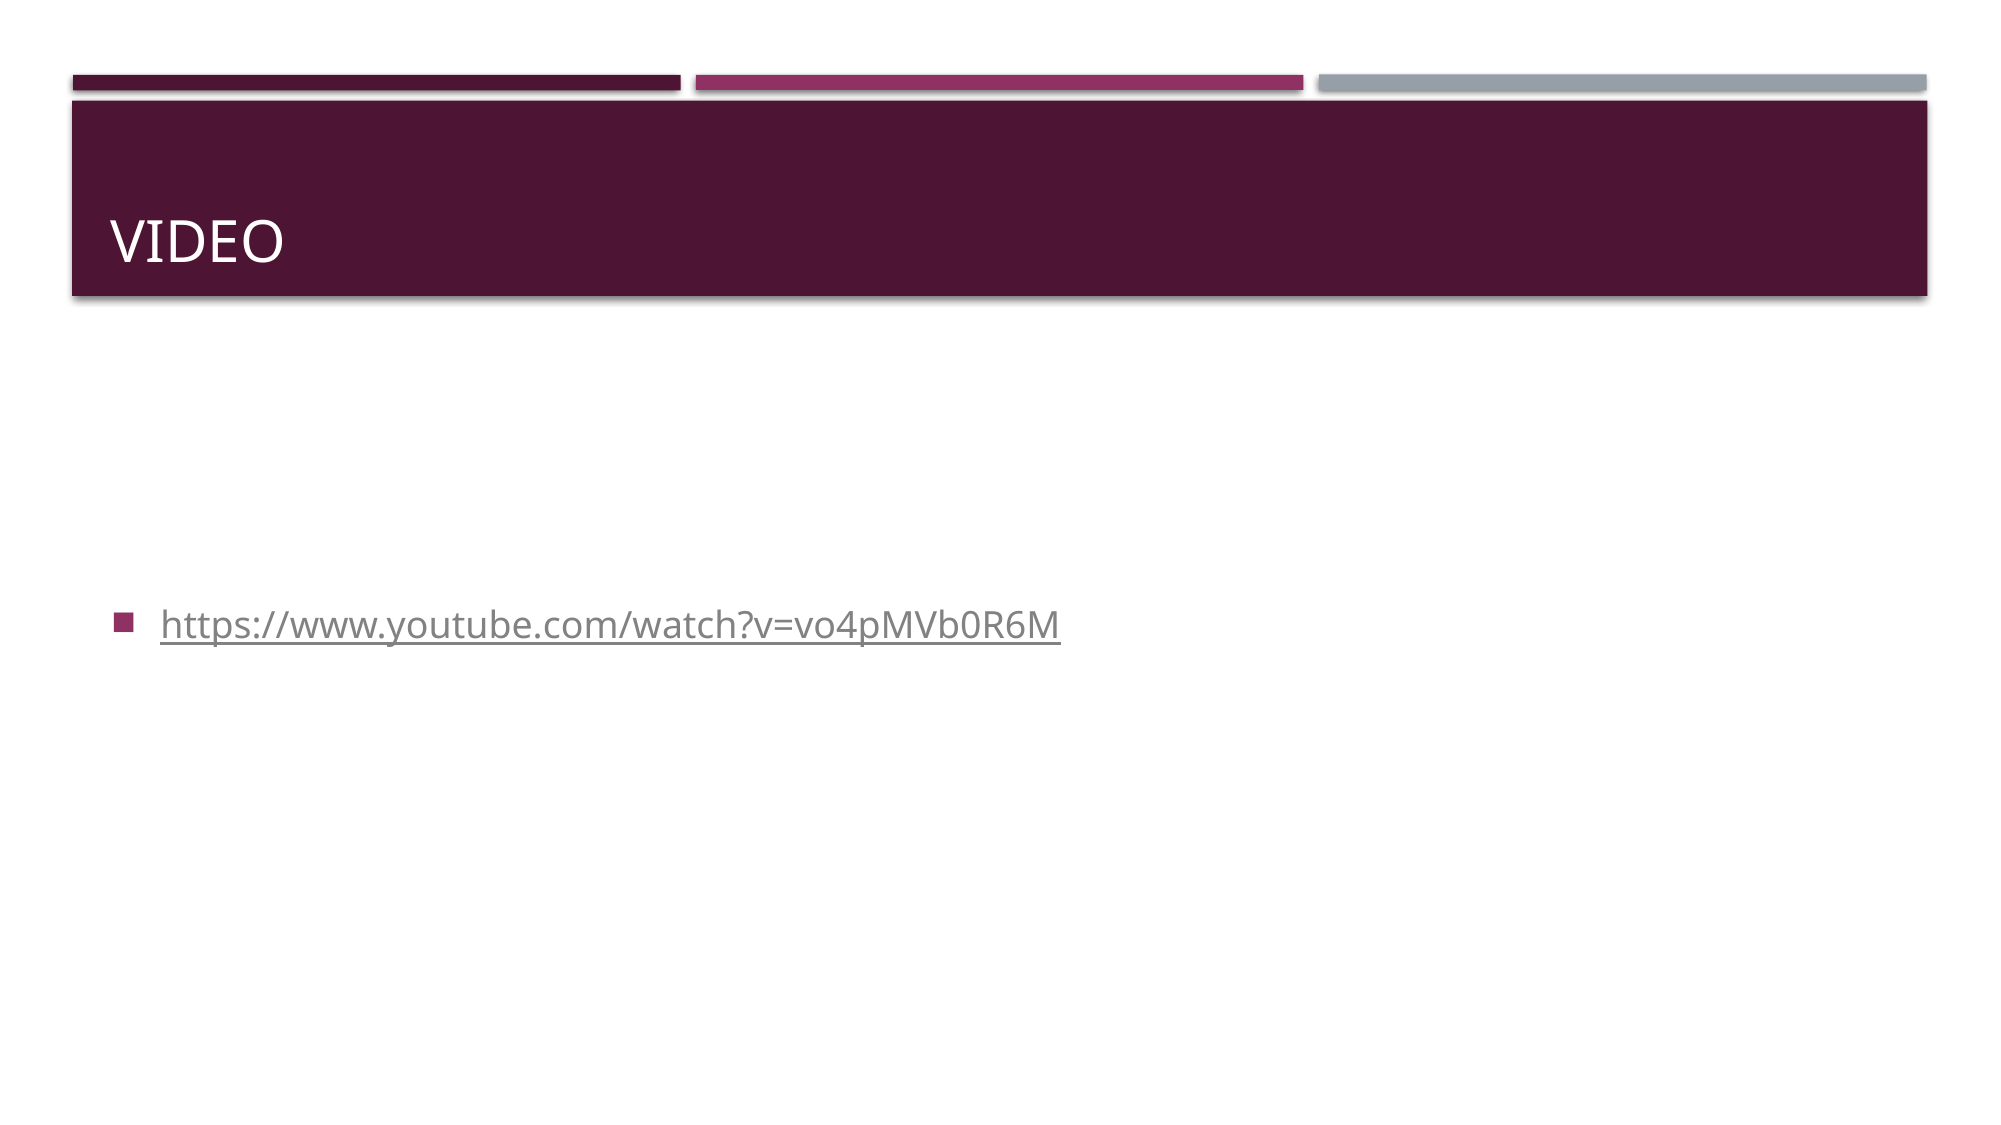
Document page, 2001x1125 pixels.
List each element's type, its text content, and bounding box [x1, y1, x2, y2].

title VIDEO [95, 115, 1905, 282]
list https://www.youtube.com/watch?v=vo4pMVb0R6M [95, 357, 1905, 962]
